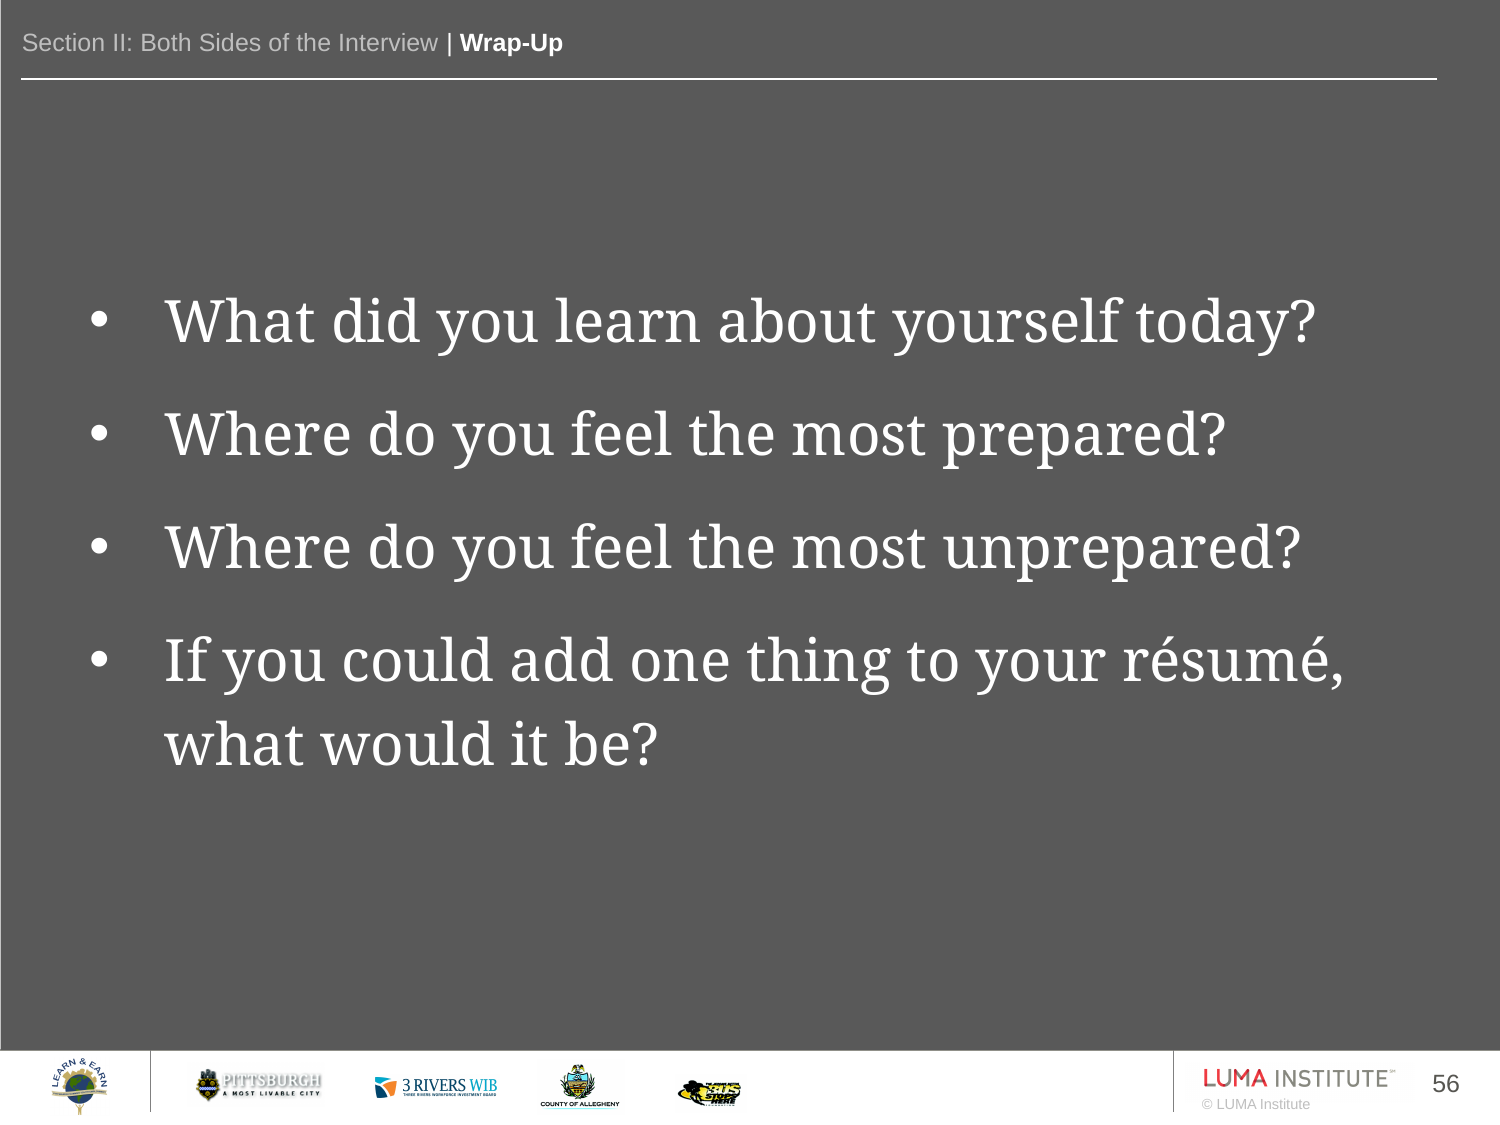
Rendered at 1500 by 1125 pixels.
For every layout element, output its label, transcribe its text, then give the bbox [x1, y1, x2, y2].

picture [50, 1057, 110, 1116]
picture [373, 1074, 500, 1100]
picture [187, 1062, 325, 1107]
picture [675, 1074, 747, 1113]
text_box [0, 0, 1500, 1051]
text_box What did you learn about yourself today? Where do you feel the most prepared? Where do you feel the most unprepared? If you could add one thing to your résumé, what would it be? [75, 262, 1388, 785]
picture [537, 1059, 625, 1115]
picture [1185, 1062, 1415, 1103]
list Section II: Both Sides of the Interview | Wrap-Up [7, 19, 1433, 65]
